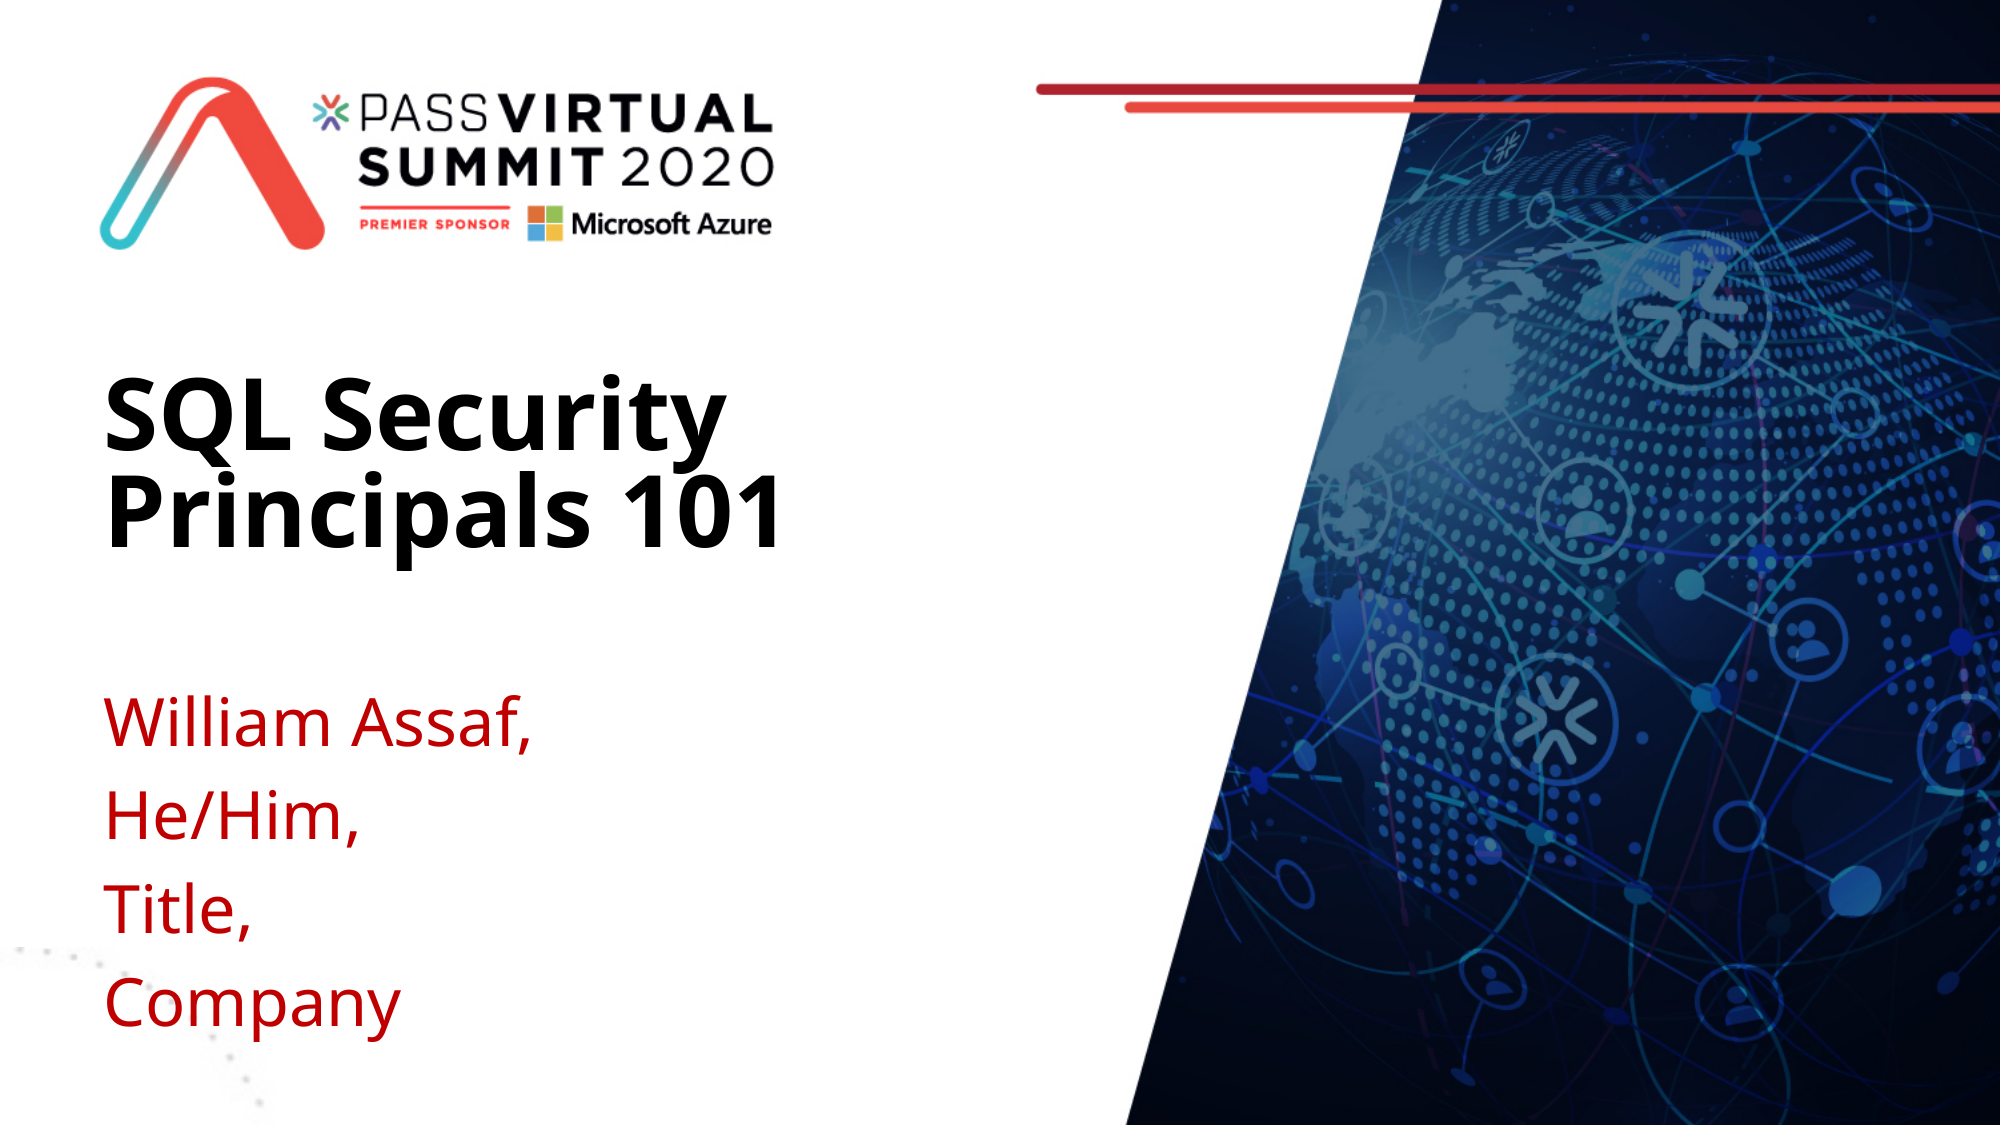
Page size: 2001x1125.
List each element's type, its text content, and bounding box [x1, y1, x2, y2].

picture [0, 0, 2000, 1125]
title SQL Security Principals 101 [88, 365, 1234, 500]
list William Assaf, He/Him, Title, Company [88, 672, 1016, 1020]
